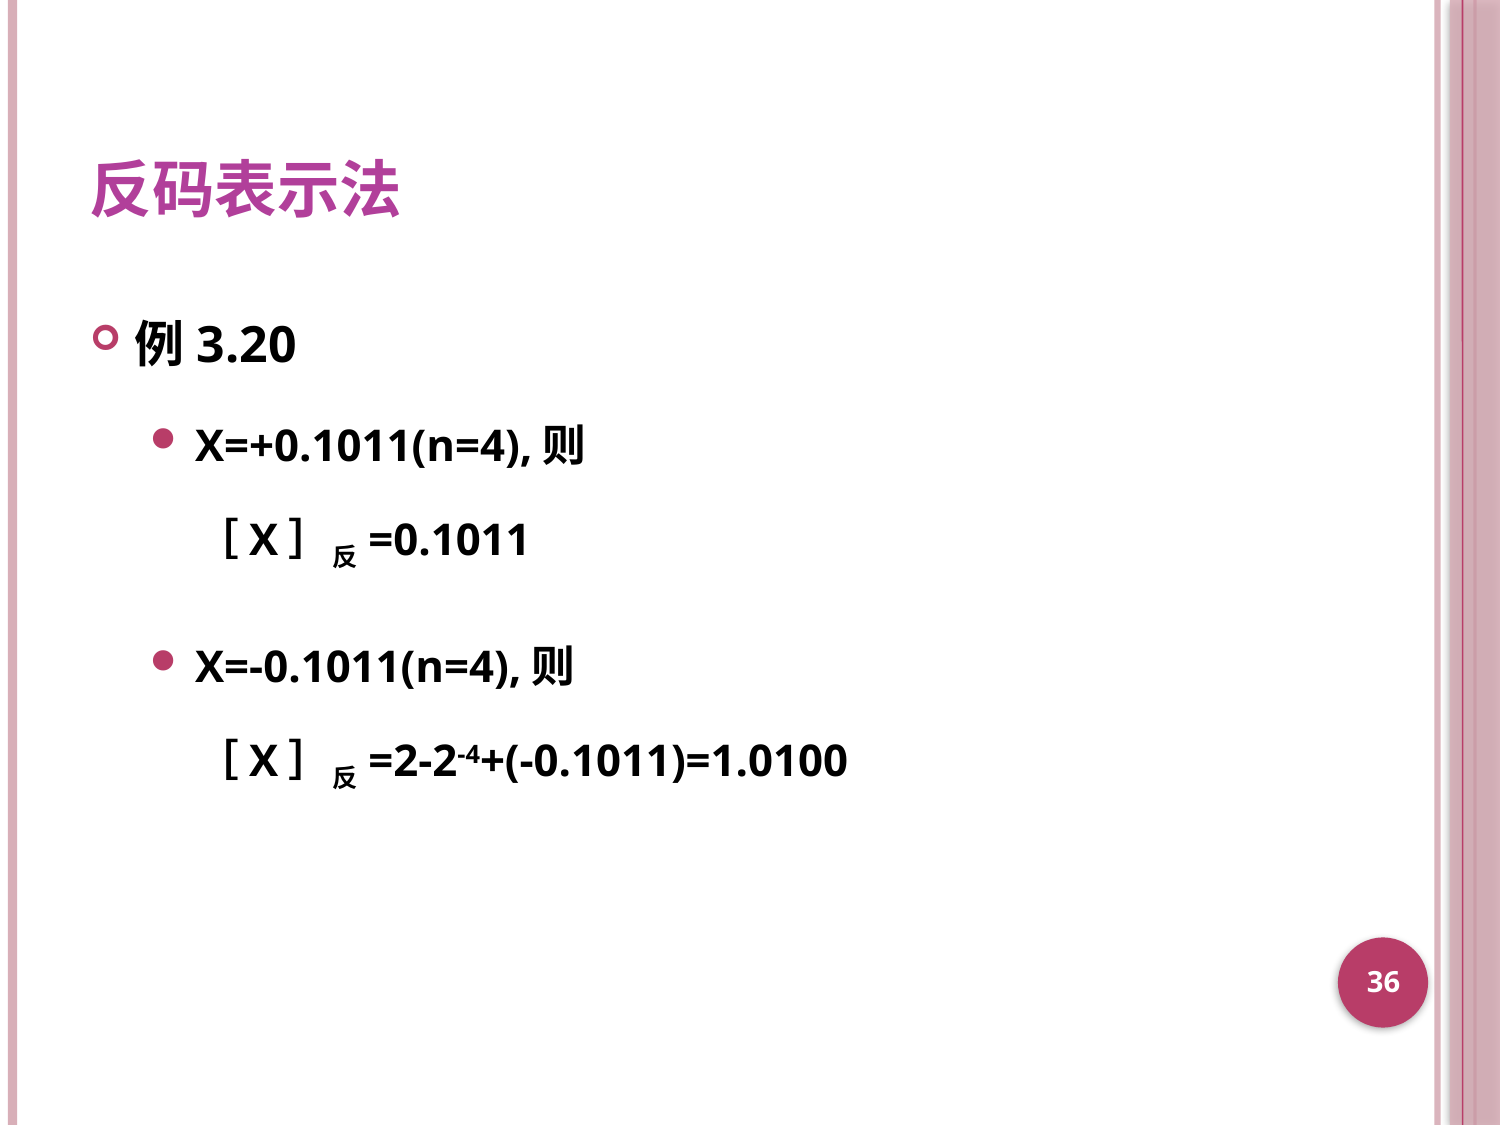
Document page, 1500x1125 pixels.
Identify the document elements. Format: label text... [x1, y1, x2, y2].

list 例3.20 X=+0.1011(n=4),则 ［X］反=0.1011 X=-0.1011(n=4),则 ［X］反=2-2-4+(-0.1011)=1.0100 [75, 262, 1300, 1062]
slide_number 36 [1333, 940, 1434, 1026]
title 反码表示法 [75, 45, 1300, 233]
